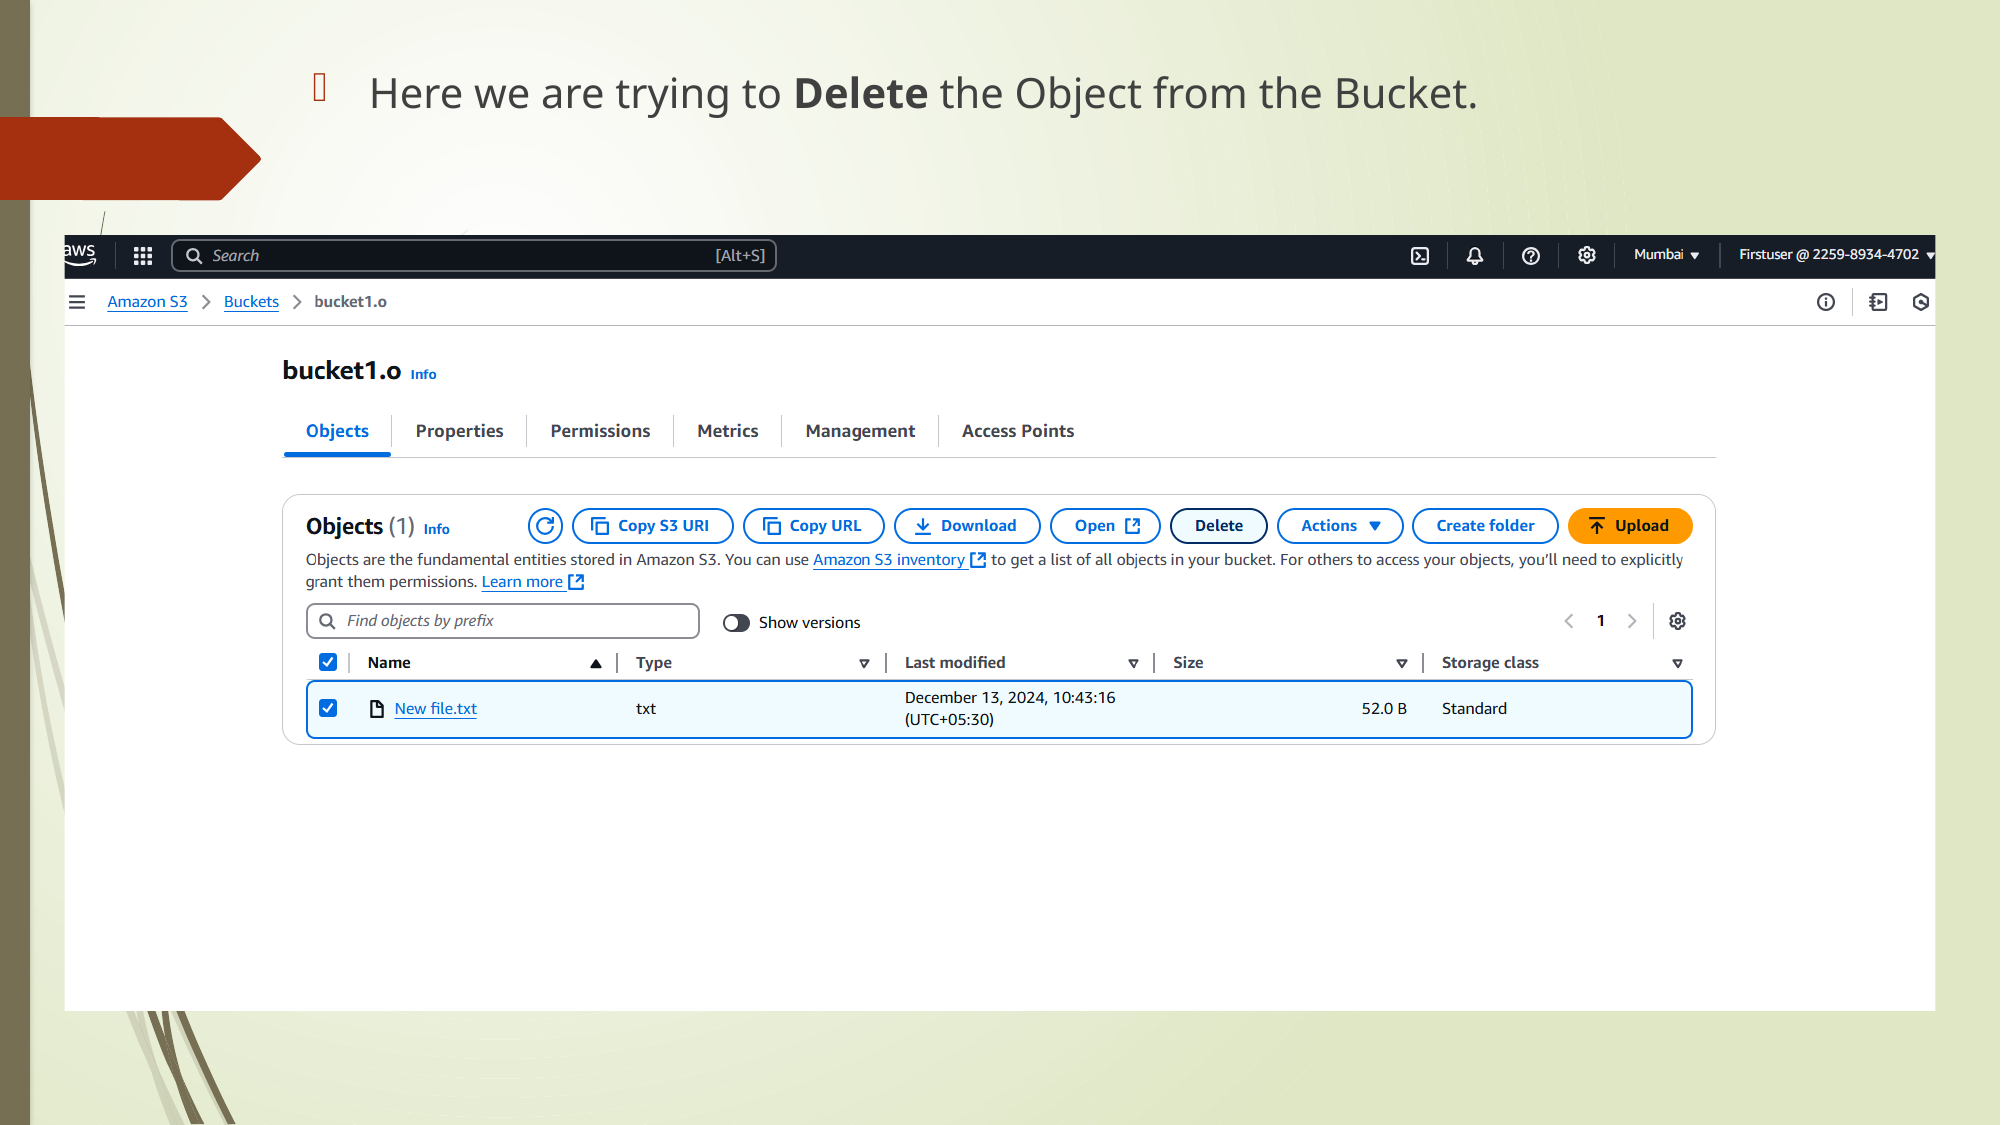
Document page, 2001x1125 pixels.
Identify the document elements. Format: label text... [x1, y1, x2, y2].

picture [64, 235, 1936, 1011]
text_box Here we are trying to Delete the Object from the Bucket. [297, 58, 1886, 200]
